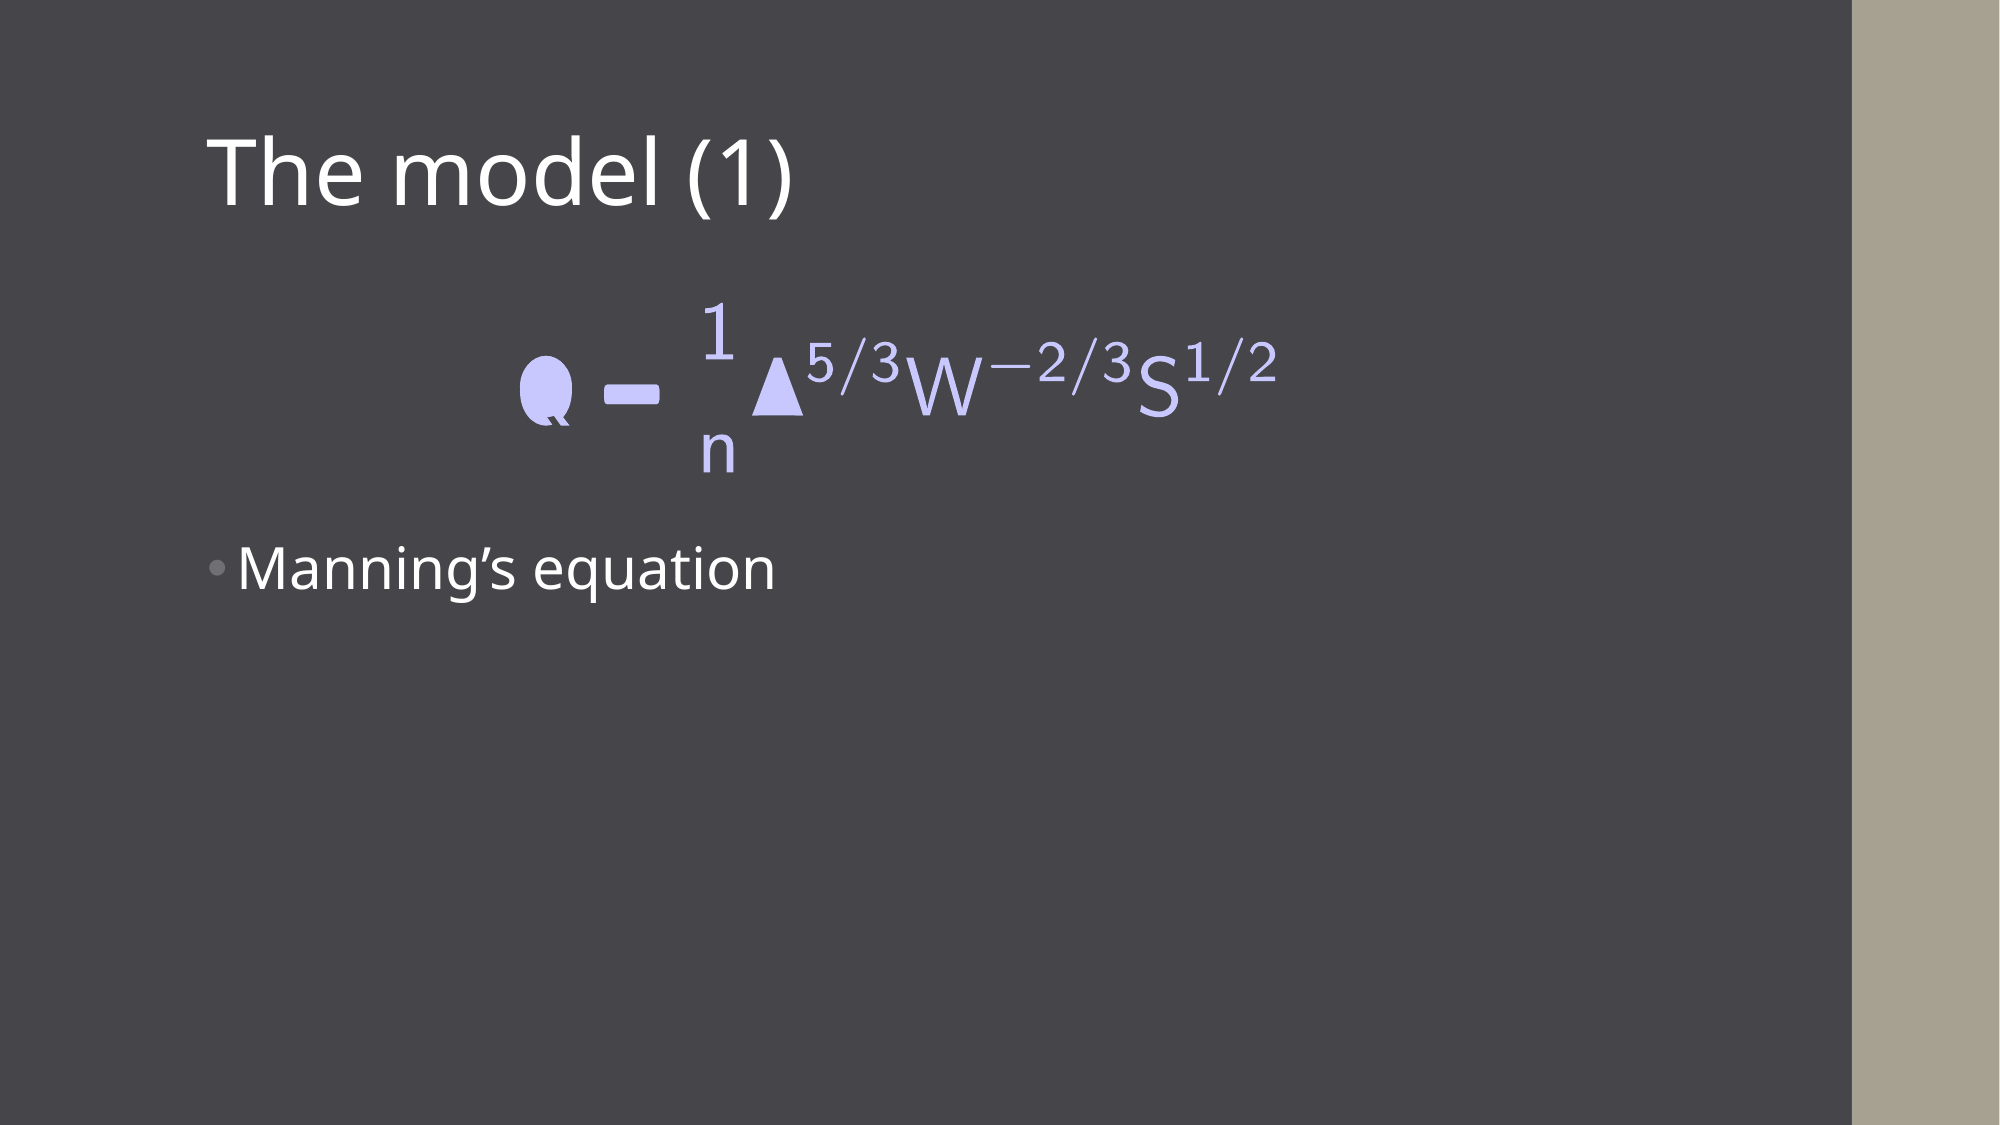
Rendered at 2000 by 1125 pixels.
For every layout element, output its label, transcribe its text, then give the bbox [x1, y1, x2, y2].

text_box [1071, 337, 1098, 396]
text_box [752, 357, 804, 416]
text_box The model (1) [206, 60, 1797, 278]
text_box Manning’s equation [206, 536, 1617, 1125]
text_box [1104, 341, 1130, 383]
text_box [872, 341, 899, 383]
text_box [1218, 337, 1244, 396]
text_box [1187, 341, 1210, 382]
text_box [703, 434, 734, 473]
text_box [705, 302, 734, 360]
text_box [840, 337, 866, 396]
text_box [807, 342, 834, 383]
text_box [604, 384, 660, 405]
text_box [906, 357, 983, 416]
text_box [990, 364, 1031, 368]
text_box [1140, 355, 1179, 418]
text_box [519, 355, 572, 426]
text_box [1039, 341, 1065, 382]
text_box [1249, 341, 1276, 382]
